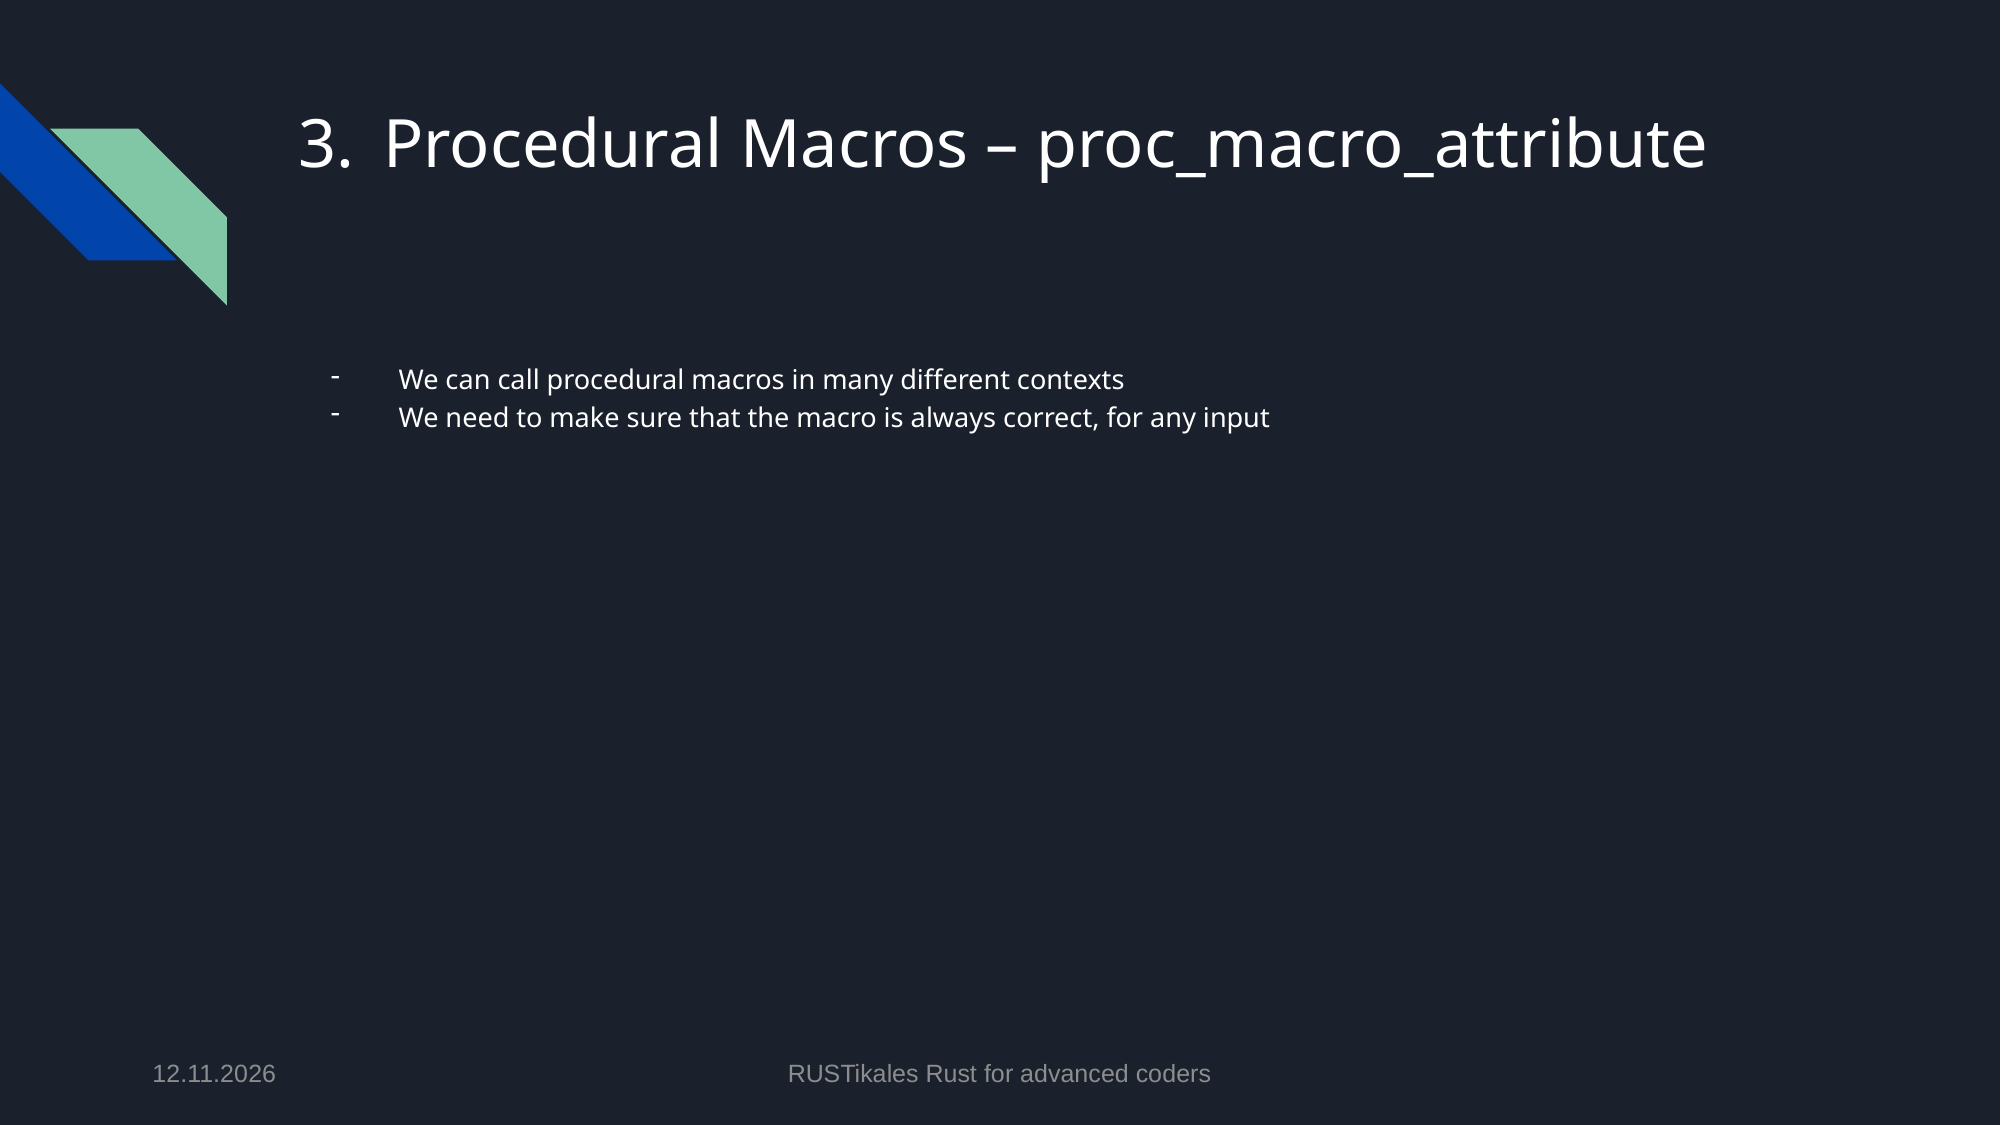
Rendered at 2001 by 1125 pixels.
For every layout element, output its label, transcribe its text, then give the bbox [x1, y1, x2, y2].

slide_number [137, 1042, 588, 1103]
footer RUSTikales Rust for advanced coders [662, 1042, 1338, 1103]
title Procedural Macros – proc_macro_attribute [283, 86, 1824, 287]
list We can call procedural macros in many different contexts We need to make sure that the macro is always correct, for any input [283, 342, 1824, 980]
